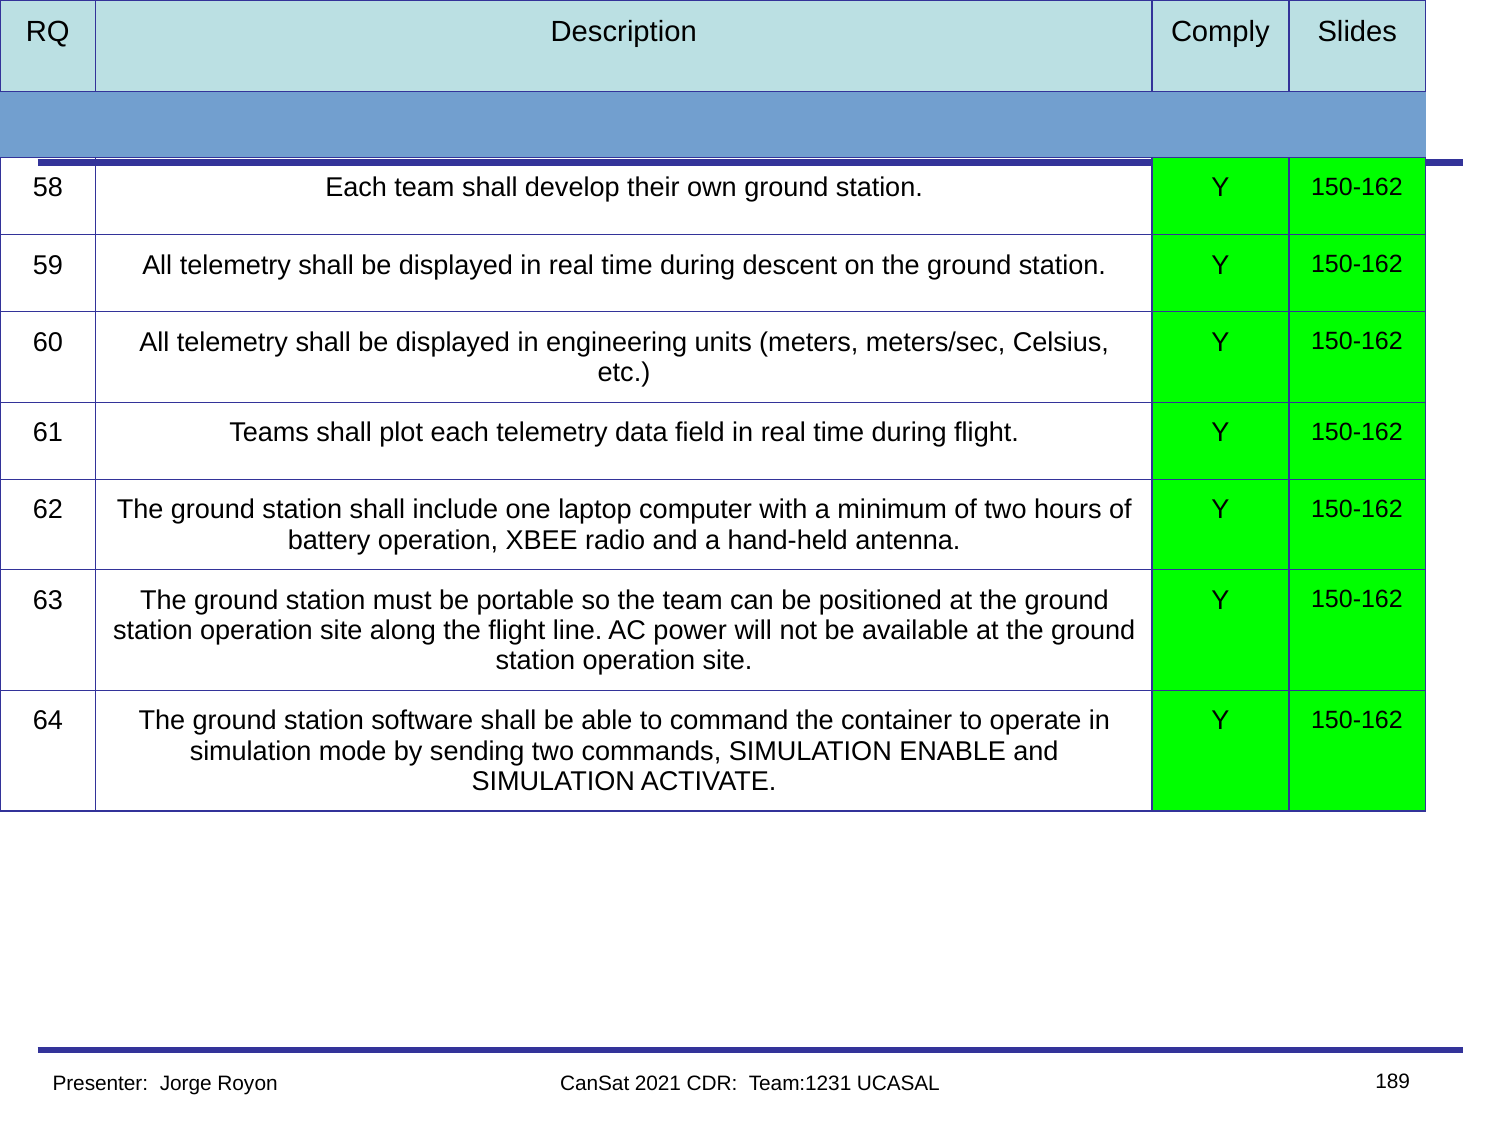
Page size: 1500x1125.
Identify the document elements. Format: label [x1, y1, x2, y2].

table_cell [1290, 570, 1425, 690]
table_cell [1, 691, 95, 810]
table_cell [96, 158, 1151, 234]
table_cell [96, 403, 1151, 479]
table_cell [1290, 480, 1425, 569]
table_header [1153, 1, 1288, 91]
text_box [37, 1062, 413, 1103]
table_cell [1290, 158, 1425, 234]
footer [450, 1062, 1050, 1103]
table_cell [1290, 235, 1425, 311]
slide_number [1312, 1059, 1425, 1100]
table_cell [1, 158, 95, 234]
table_cell [1153, 312, 1288, 402]
table_cell [1290, 403, 1425, 479]
table_cell [96, 570, 1151, 690]
table_header [96, 1, 1151, 91]
table_cell [1, 312, 95, 402]
table_cell [1153, 480, 1288, 569]
table_cell [1, 235, 95, 311]
table_cell [1290, 312, 1425, 402]
table_cell [96, 480, 1151, 569]
table_cell [1, 480, 95, 569]
table_cell [1290, 691, 1425, 810]
table_cell [1, 570, 95, 690]
table_cell [96, 691, 1151, 810]
table_cell [1153, 570, 1288, 690]
table_cell [1, 403, 95, 479]
table_cell [96, 235, 1151, 311]
table_header [1, 1, 95, 91]
table_cell [1153, 235, 1288, 311]
table_cell [1153, 403, 1288, 479]
table_cell [1153, 691, 1288, 810]
table_header [1290, 1, 1425, 91]
table_cell [1153, 158, 1288, 234]
table_cell [96, 312, 1151, 402]
